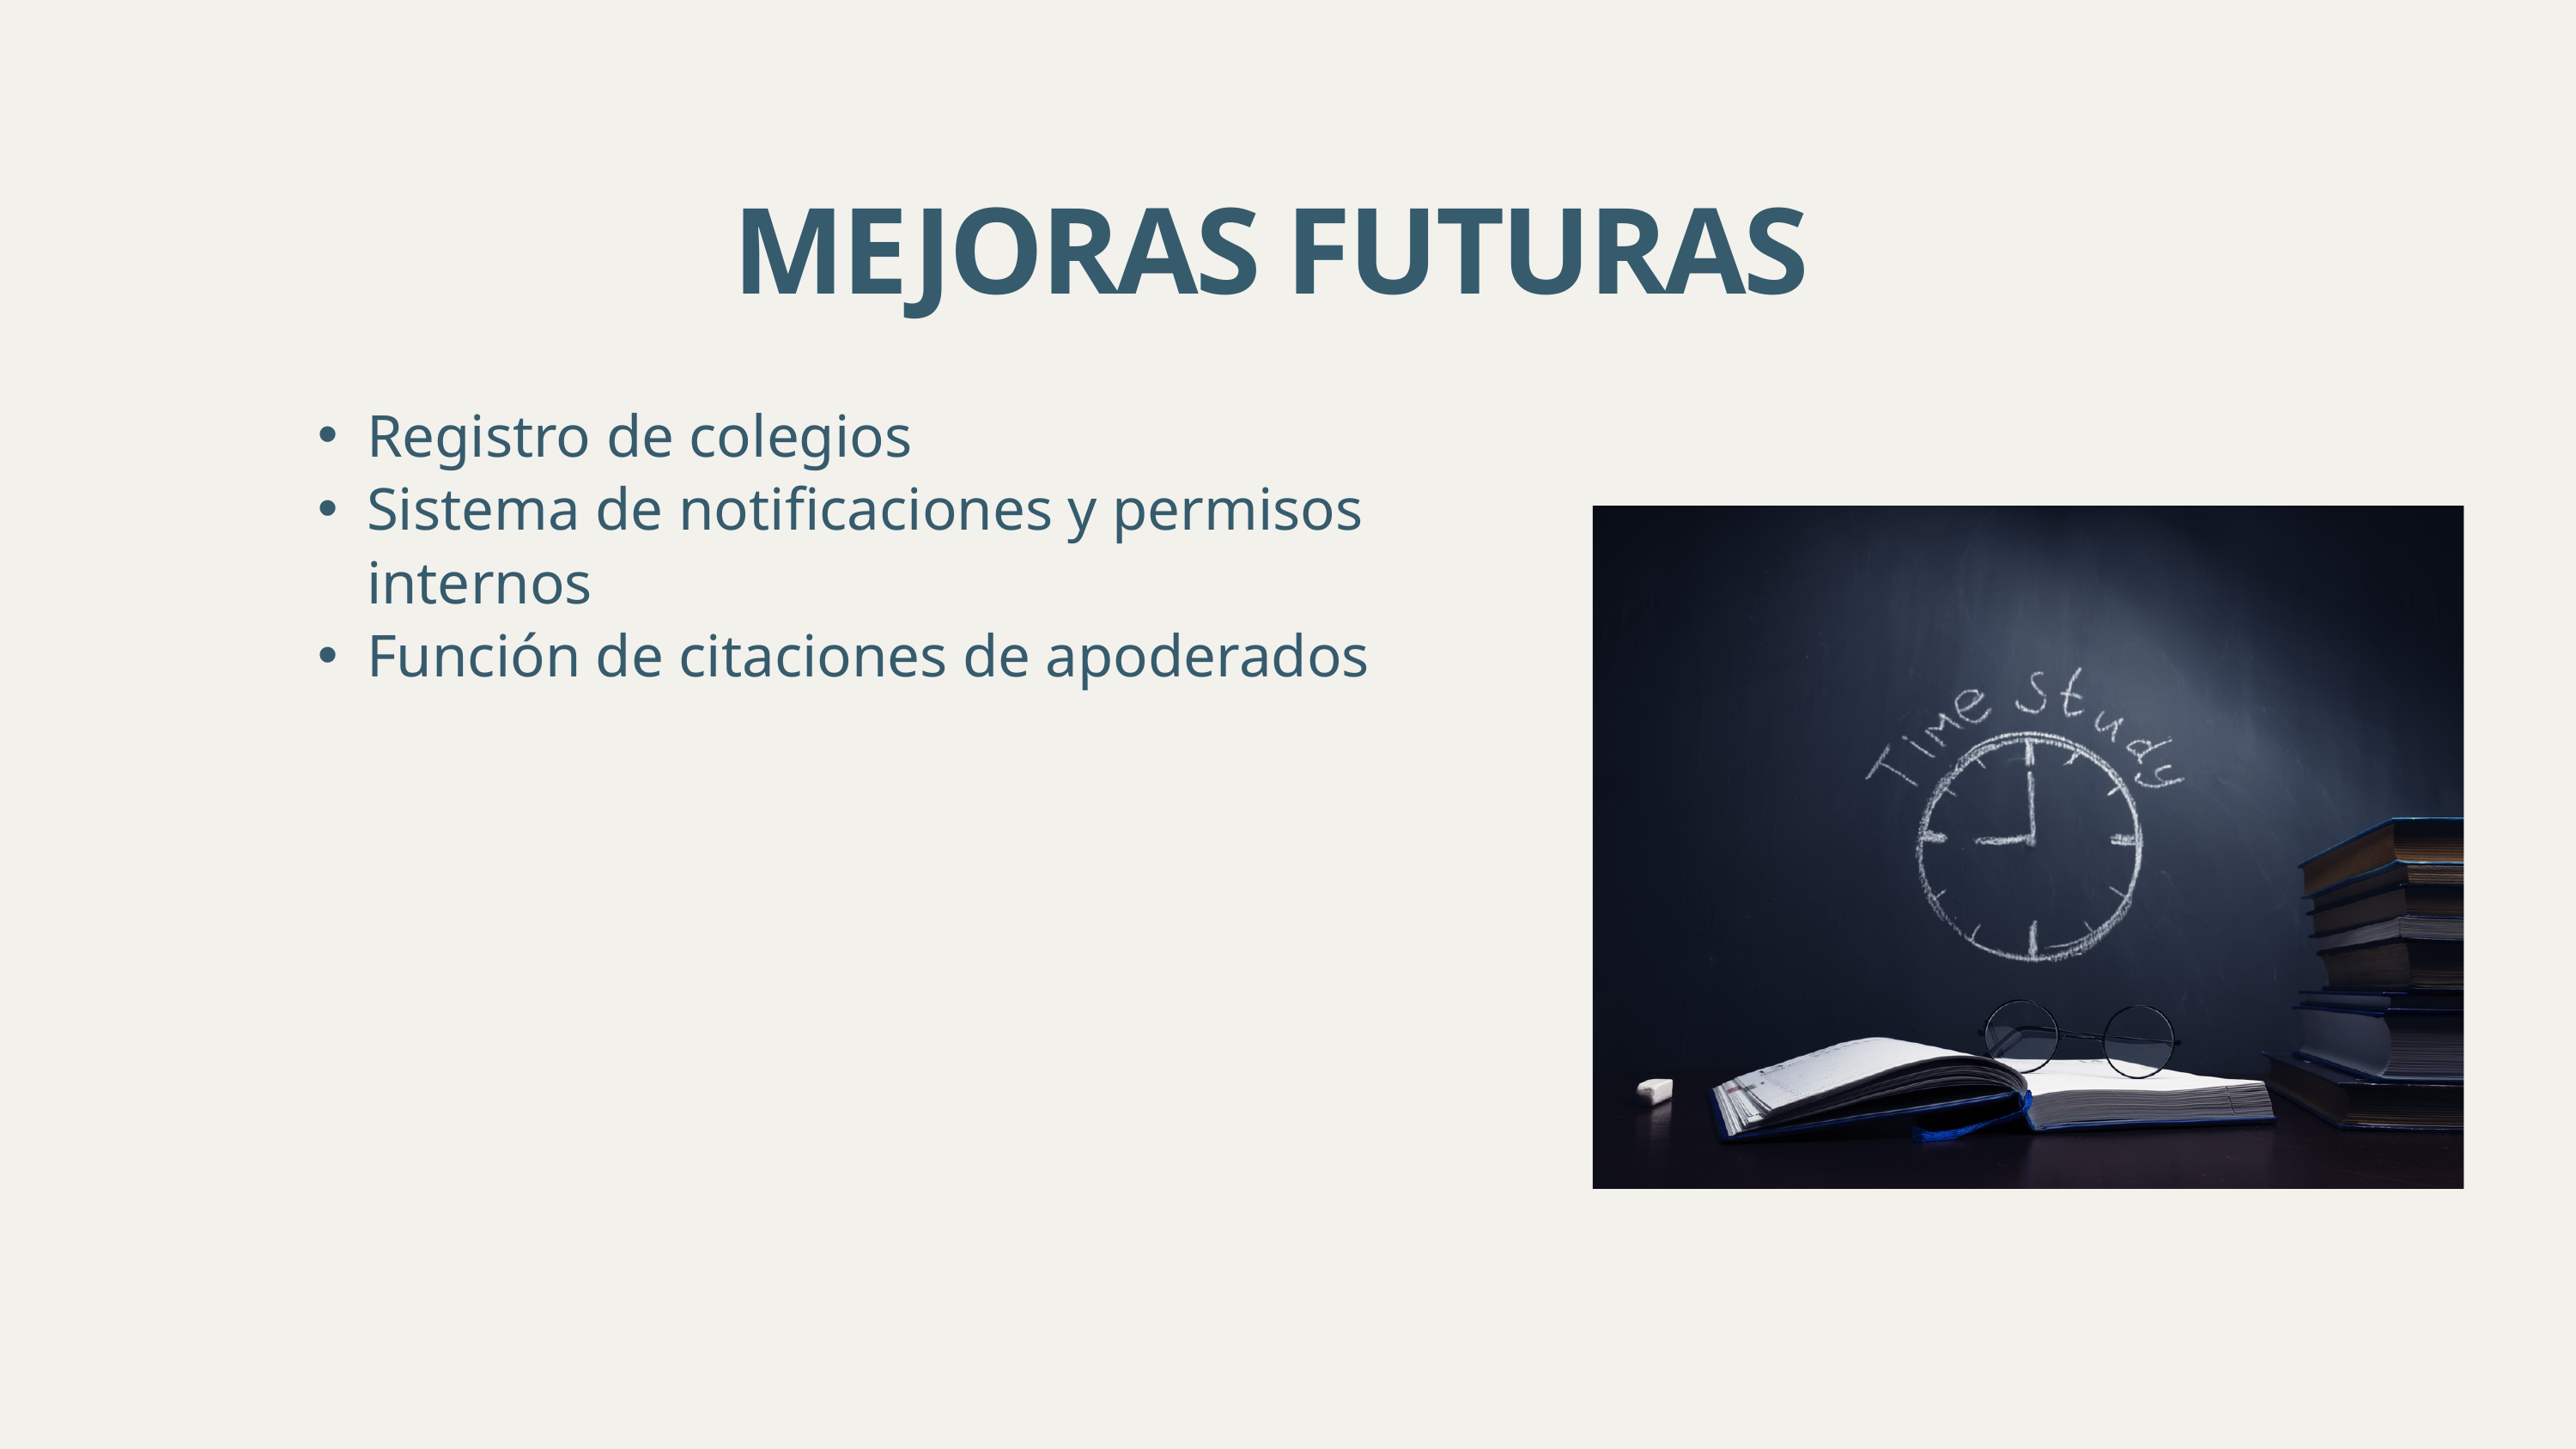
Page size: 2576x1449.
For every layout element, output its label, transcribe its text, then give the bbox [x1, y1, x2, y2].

text_box MEJORAS FUTURAS [210, 185, 2332, 318]
text_box Registro de colegios Sistema de notificaciones y permisos internos Función de citaciones de apoderados [268, 395, 1492, 762]
text_box [1592, 506, 2464, 1189]
